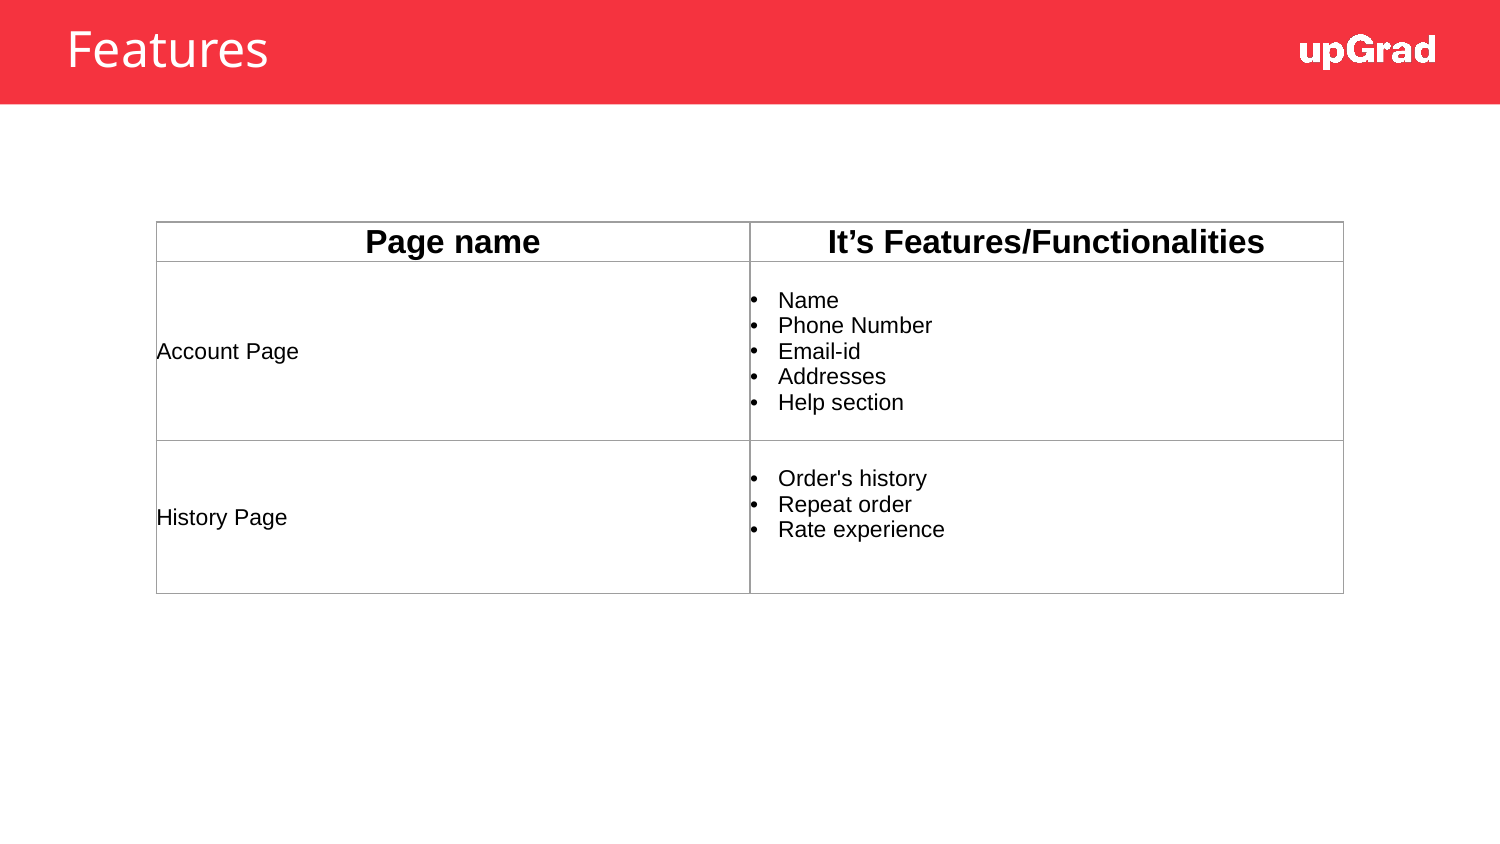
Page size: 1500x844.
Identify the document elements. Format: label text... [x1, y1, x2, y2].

table_header It’s Features/Functionalities [751, 223, 1343, 261]
table_cell Order's history Repeat order Rate experience [751, 441, 1343, 593]
title Features [51, 20, 665, 83]
table_header Page name [157, 223, 749, 261]
table_cell Account Page [157, 262, 749, 440]
table_cell Name Phone Number Email-id Addresses Help section [751, 262, 1343, 440]
table_cell History Page [157, 441, 749, 593]
picture [1300, 34, 1435, 70]
